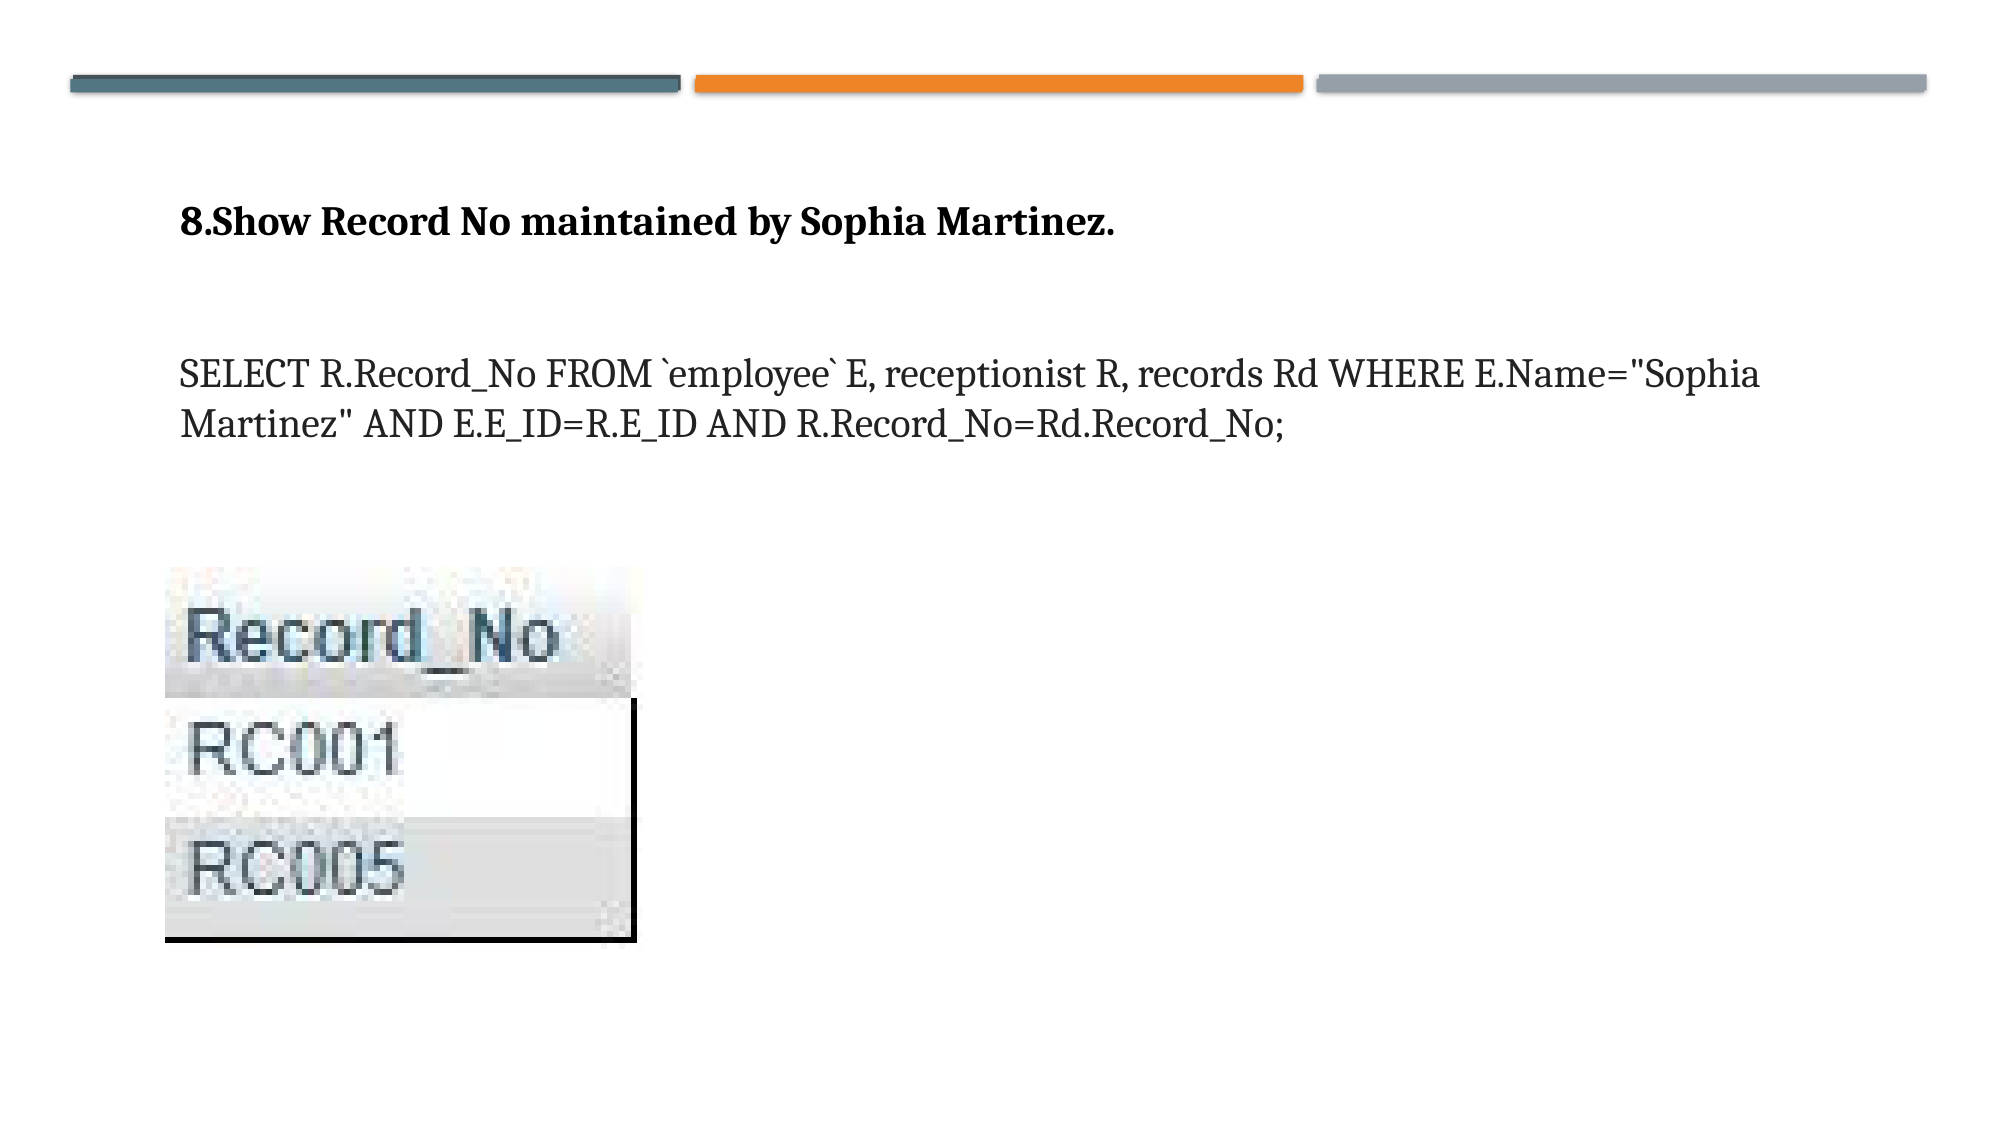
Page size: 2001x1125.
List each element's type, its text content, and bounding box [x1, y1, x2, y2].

picture [164, 566, 661, 974]
text_box 8.Show Record No maintained by Sophia Martinez. [165, 186, 1868, 301]
text_box SELECT R.Record_No FROM `employee` E, receptionist R, records Rd WHERE E.Name="Sophia Martinez" AND E.E_ID=R.E_ID AND R.Record_No=Rd.Record_No; [165, 337, 1850, 503]
